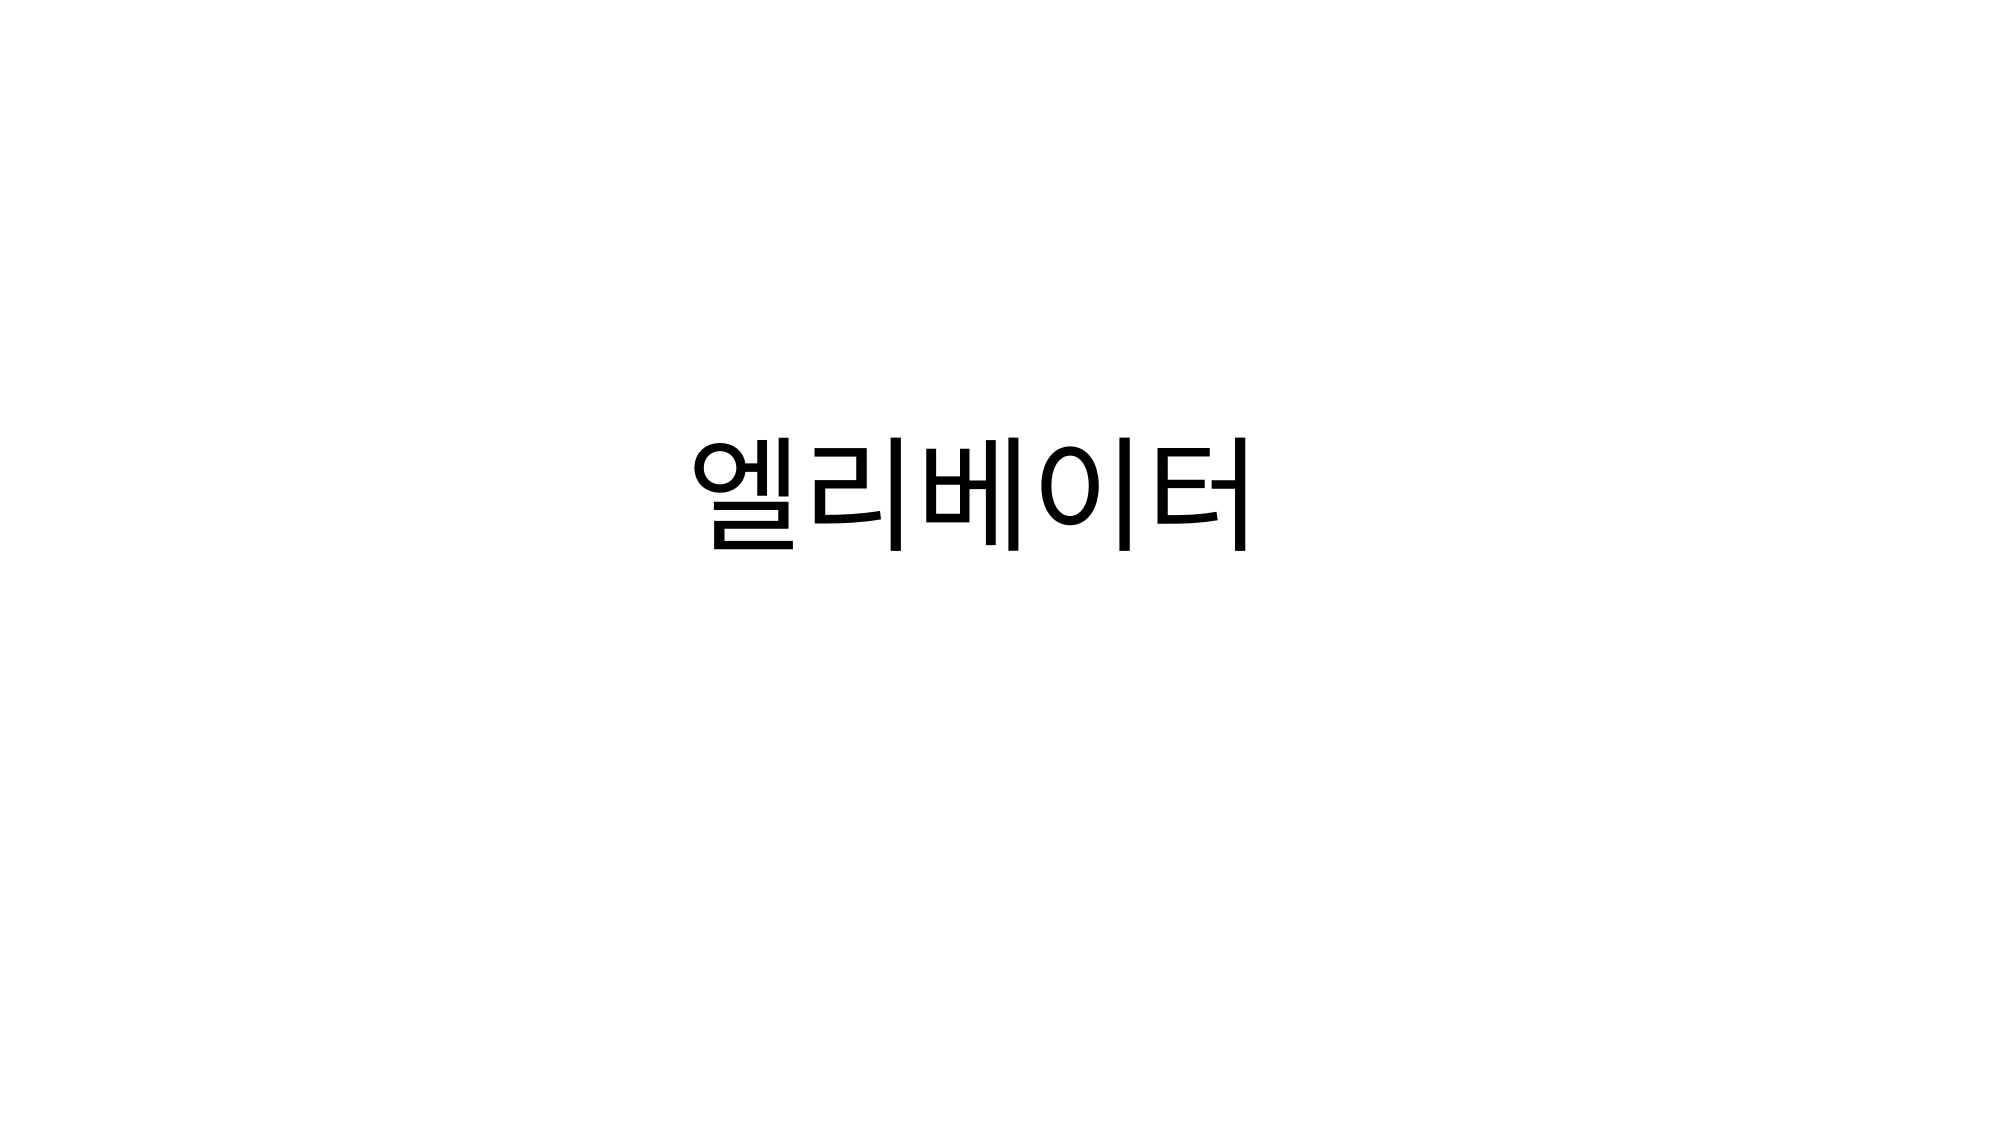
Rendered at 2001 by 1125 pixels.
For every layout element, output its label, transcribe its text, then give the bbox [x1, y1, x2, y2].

title 엘리베이터 [685, 413, 1315, 604]
